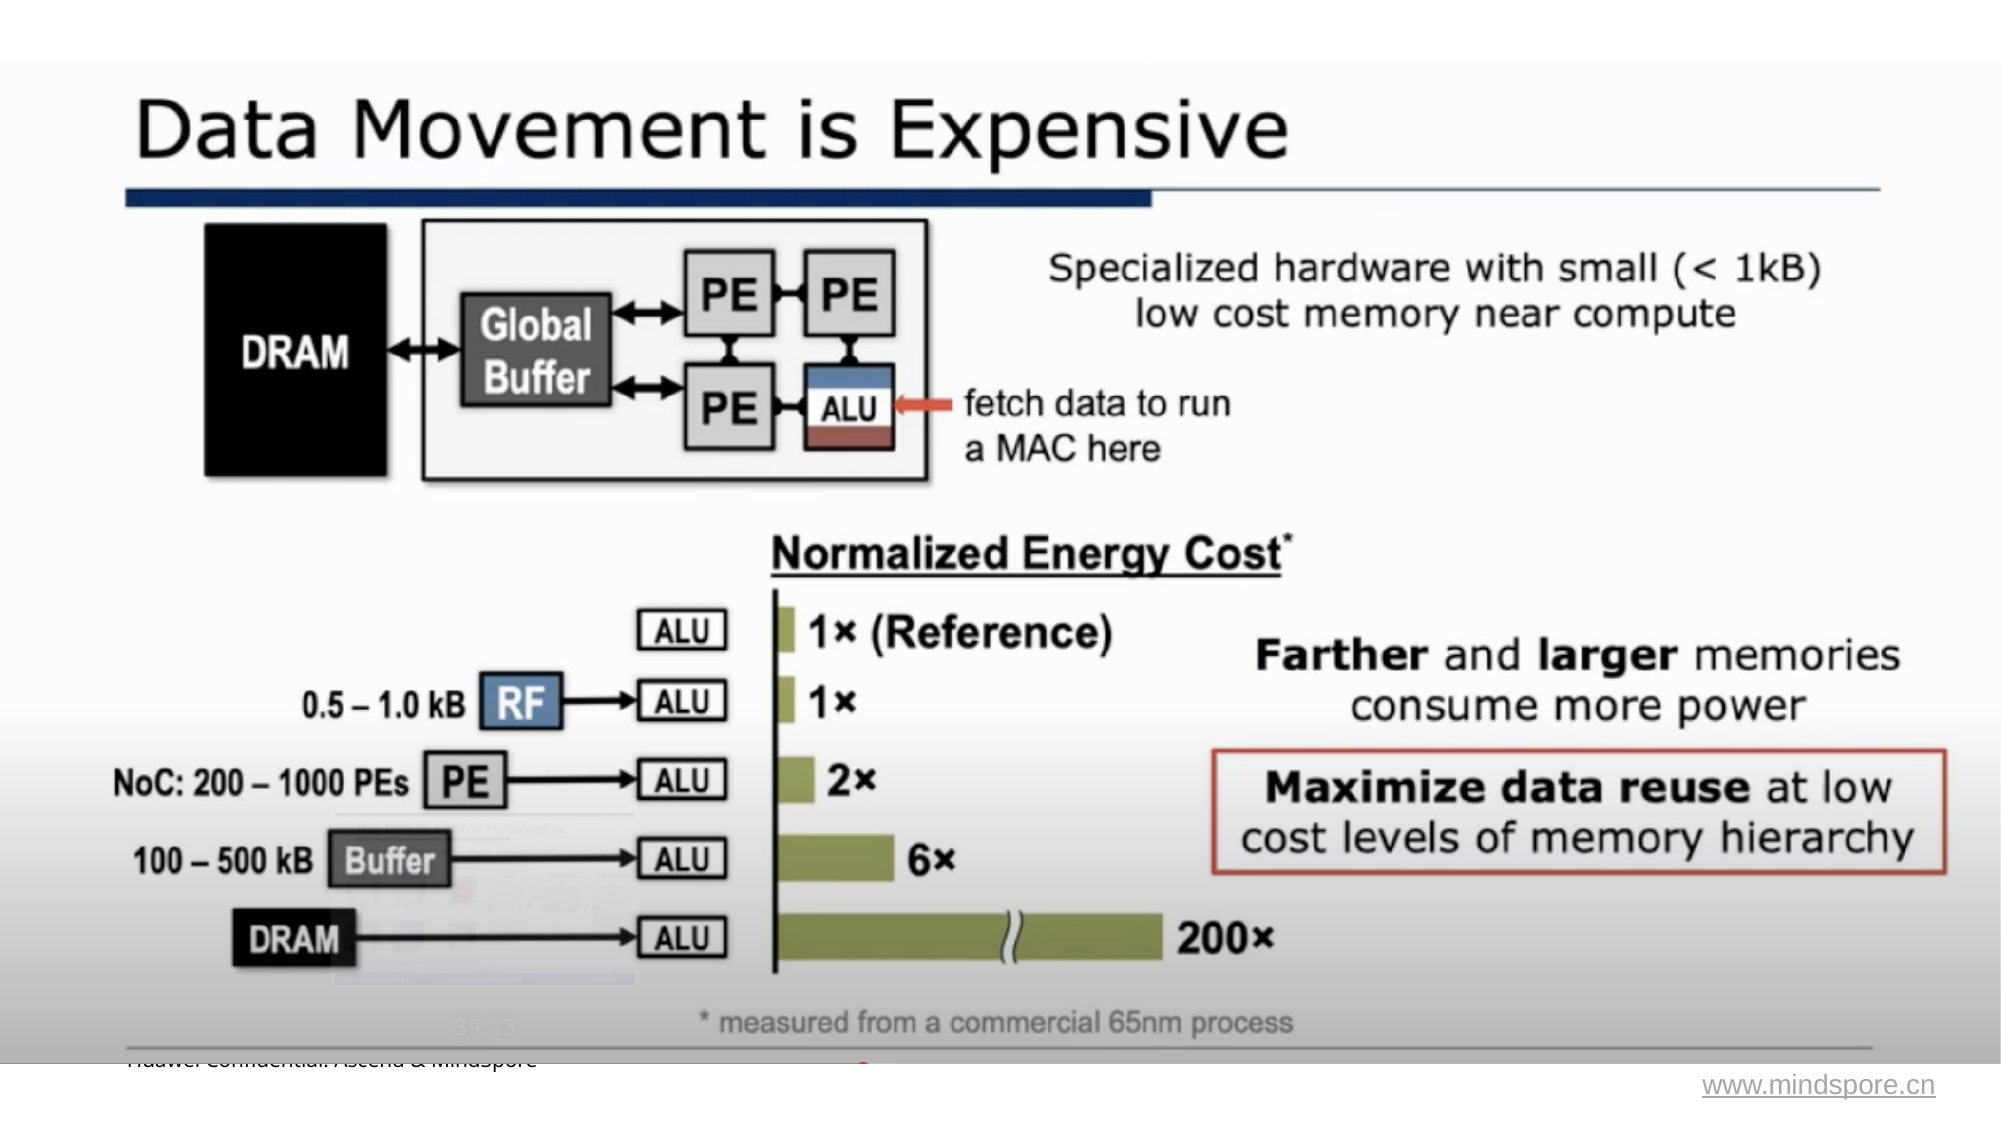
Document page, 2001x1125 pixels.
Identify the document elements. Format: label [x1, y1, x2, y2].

picture [0, 61, 2001, 1064]
